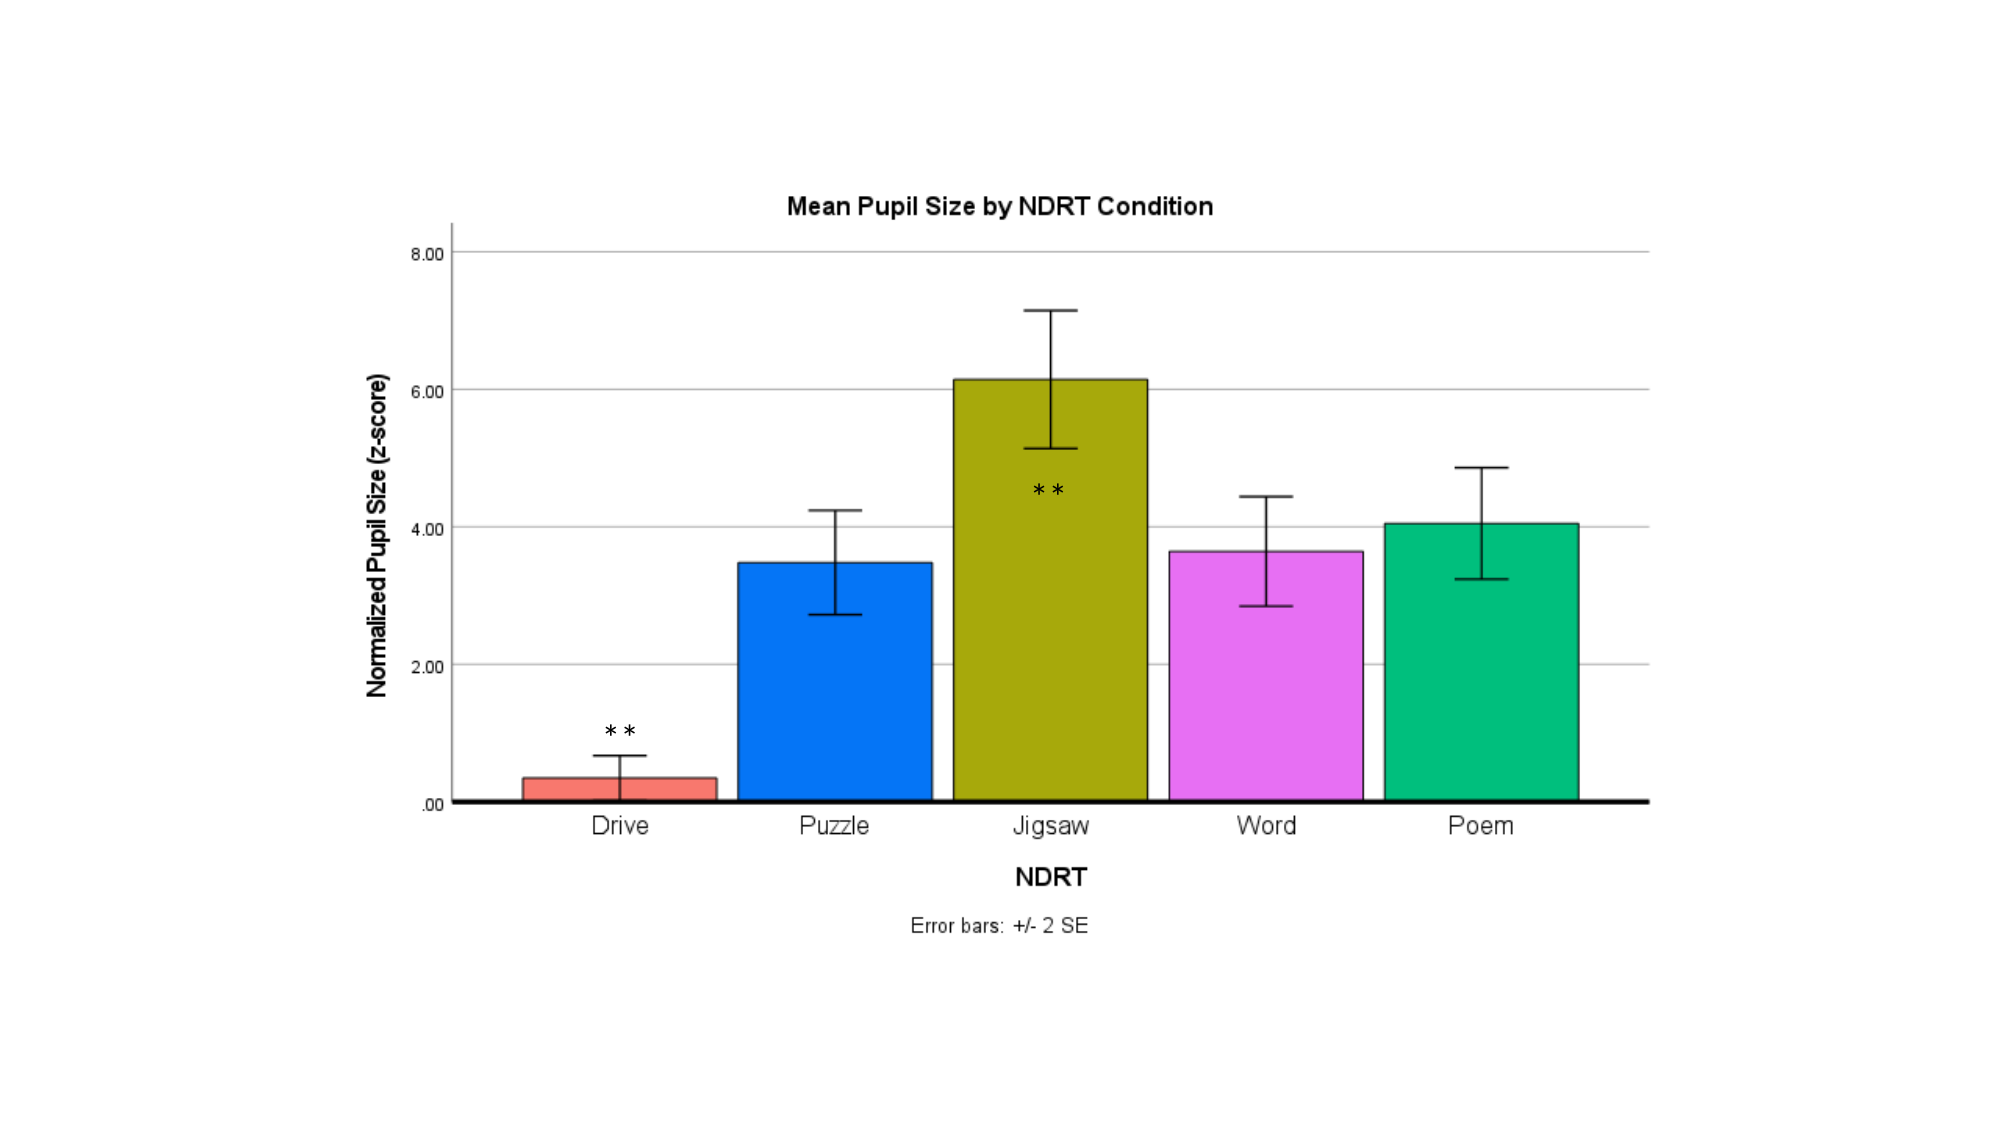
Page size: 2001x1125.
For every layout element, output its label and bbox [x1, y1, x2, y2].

picture [334, 170, 1666, 955]
